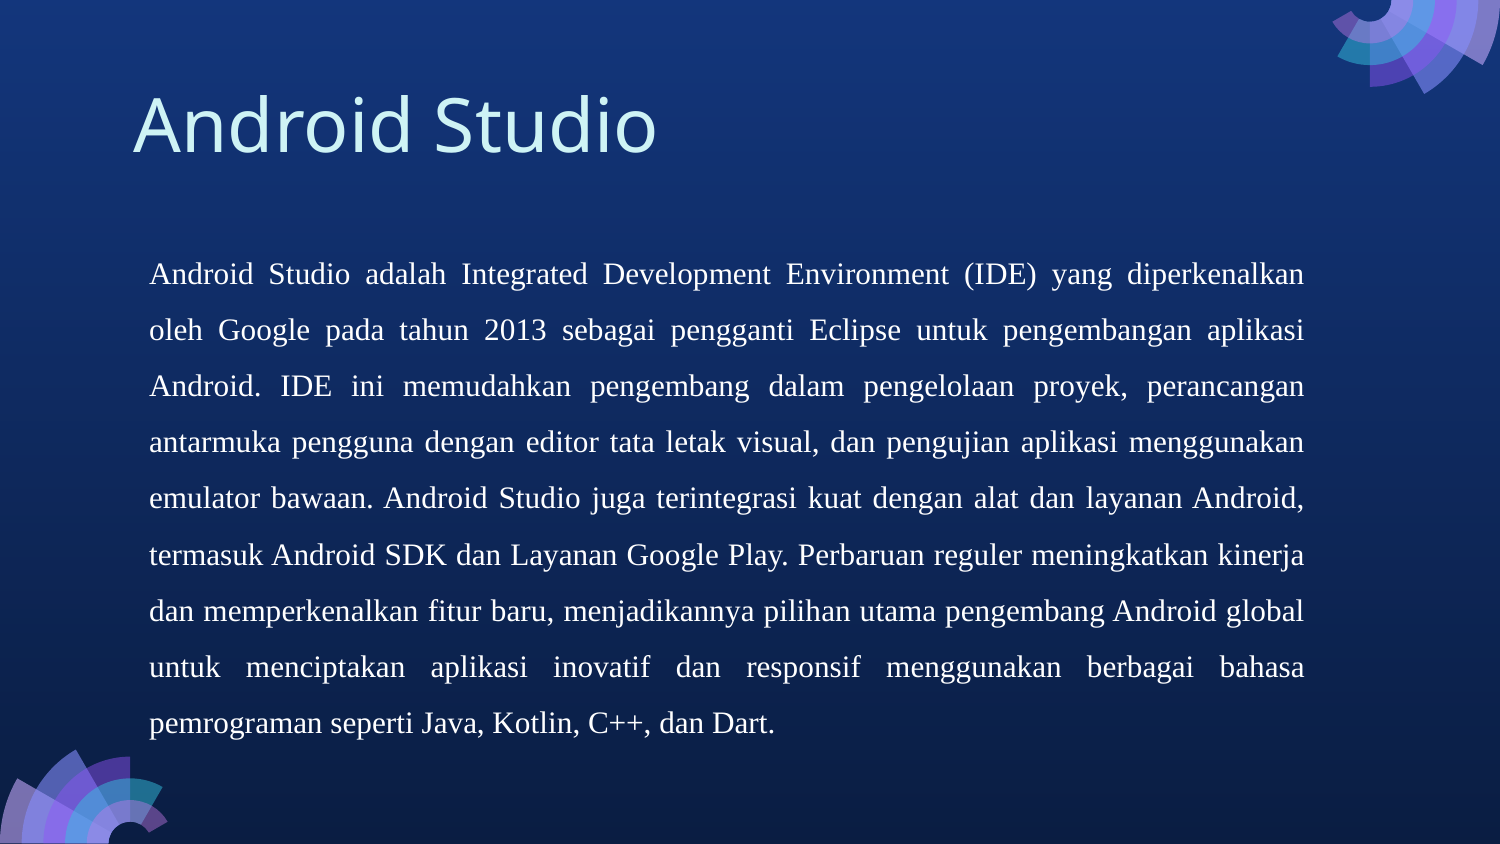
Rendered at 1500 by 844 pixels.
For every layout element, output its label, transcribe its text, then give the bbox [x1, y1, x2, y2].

title Android Studio [118, 62, 1383, 182]
list Android Studio adalah Integrated Development Environment (IDE) yang diperkenalkan oleh Google pada tahun 2013 sebagai pengganti Eclipse untuk pengembangan aplikasi Android. IDE ini memudahkan pengembang dalam pengelolaan proyek, perancangan antarmuka pengguna dengan editor tata letak visual, dan pengujian aplikasi menggunakan emulator bawaan. Android Studio juga terintegrasi kuat dengan alat dan layanan Android, termasuk Android SDK dan Layanan Google Play. Perbaruan reguler meningkatkan kinerja dan memperkenalkan fitur baru, menjadikannya pilihan utama pengembang Android global untuk menciptakan aplikasi inovatif dan responsif menggunakan berbagai bahasa pemrograman seperti Java, Kotlin, C++, dan Dart. [59, 219, 1321, 676]
